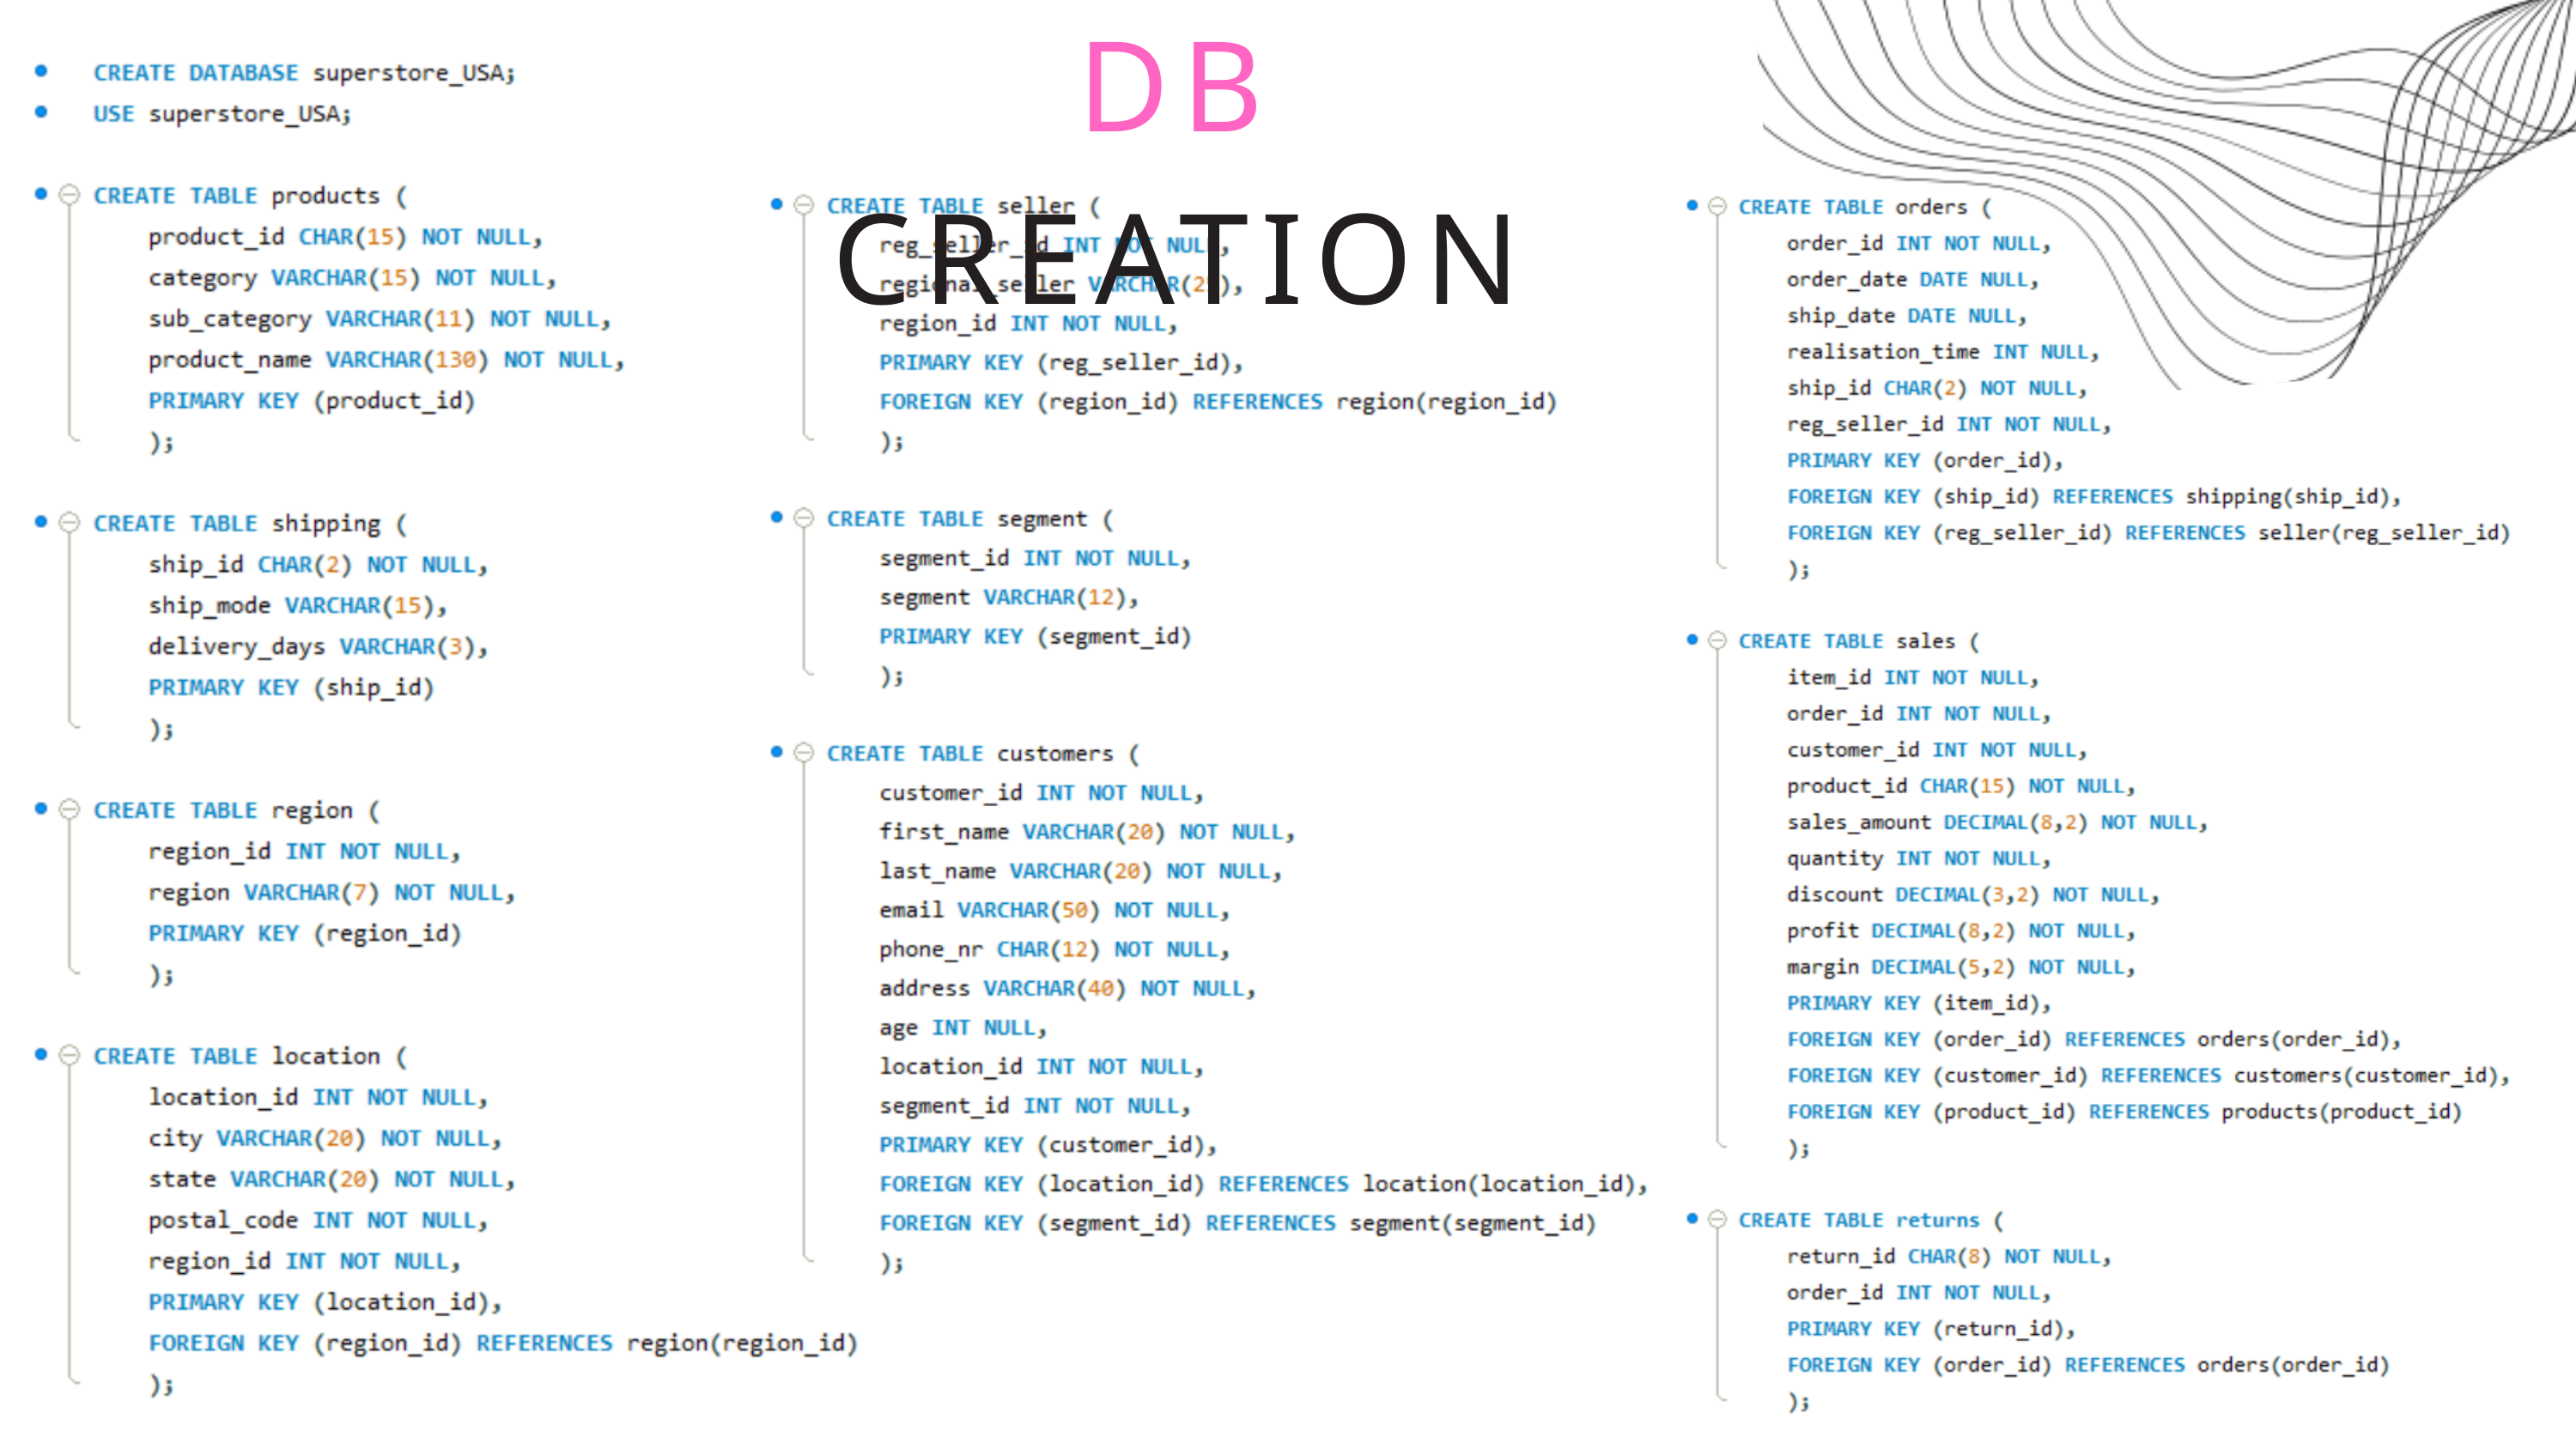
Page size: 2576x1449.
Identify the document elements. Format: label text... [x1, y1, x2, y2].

text_box [25, 53, 868, 1405]
text_box [1753, 0, 2576, 421]
text_box [765, 185, 1665, 1304]
text_box [1680, 178, 2533, 1426]
text_box DB CREATION [733, 0, 1620, 330]
